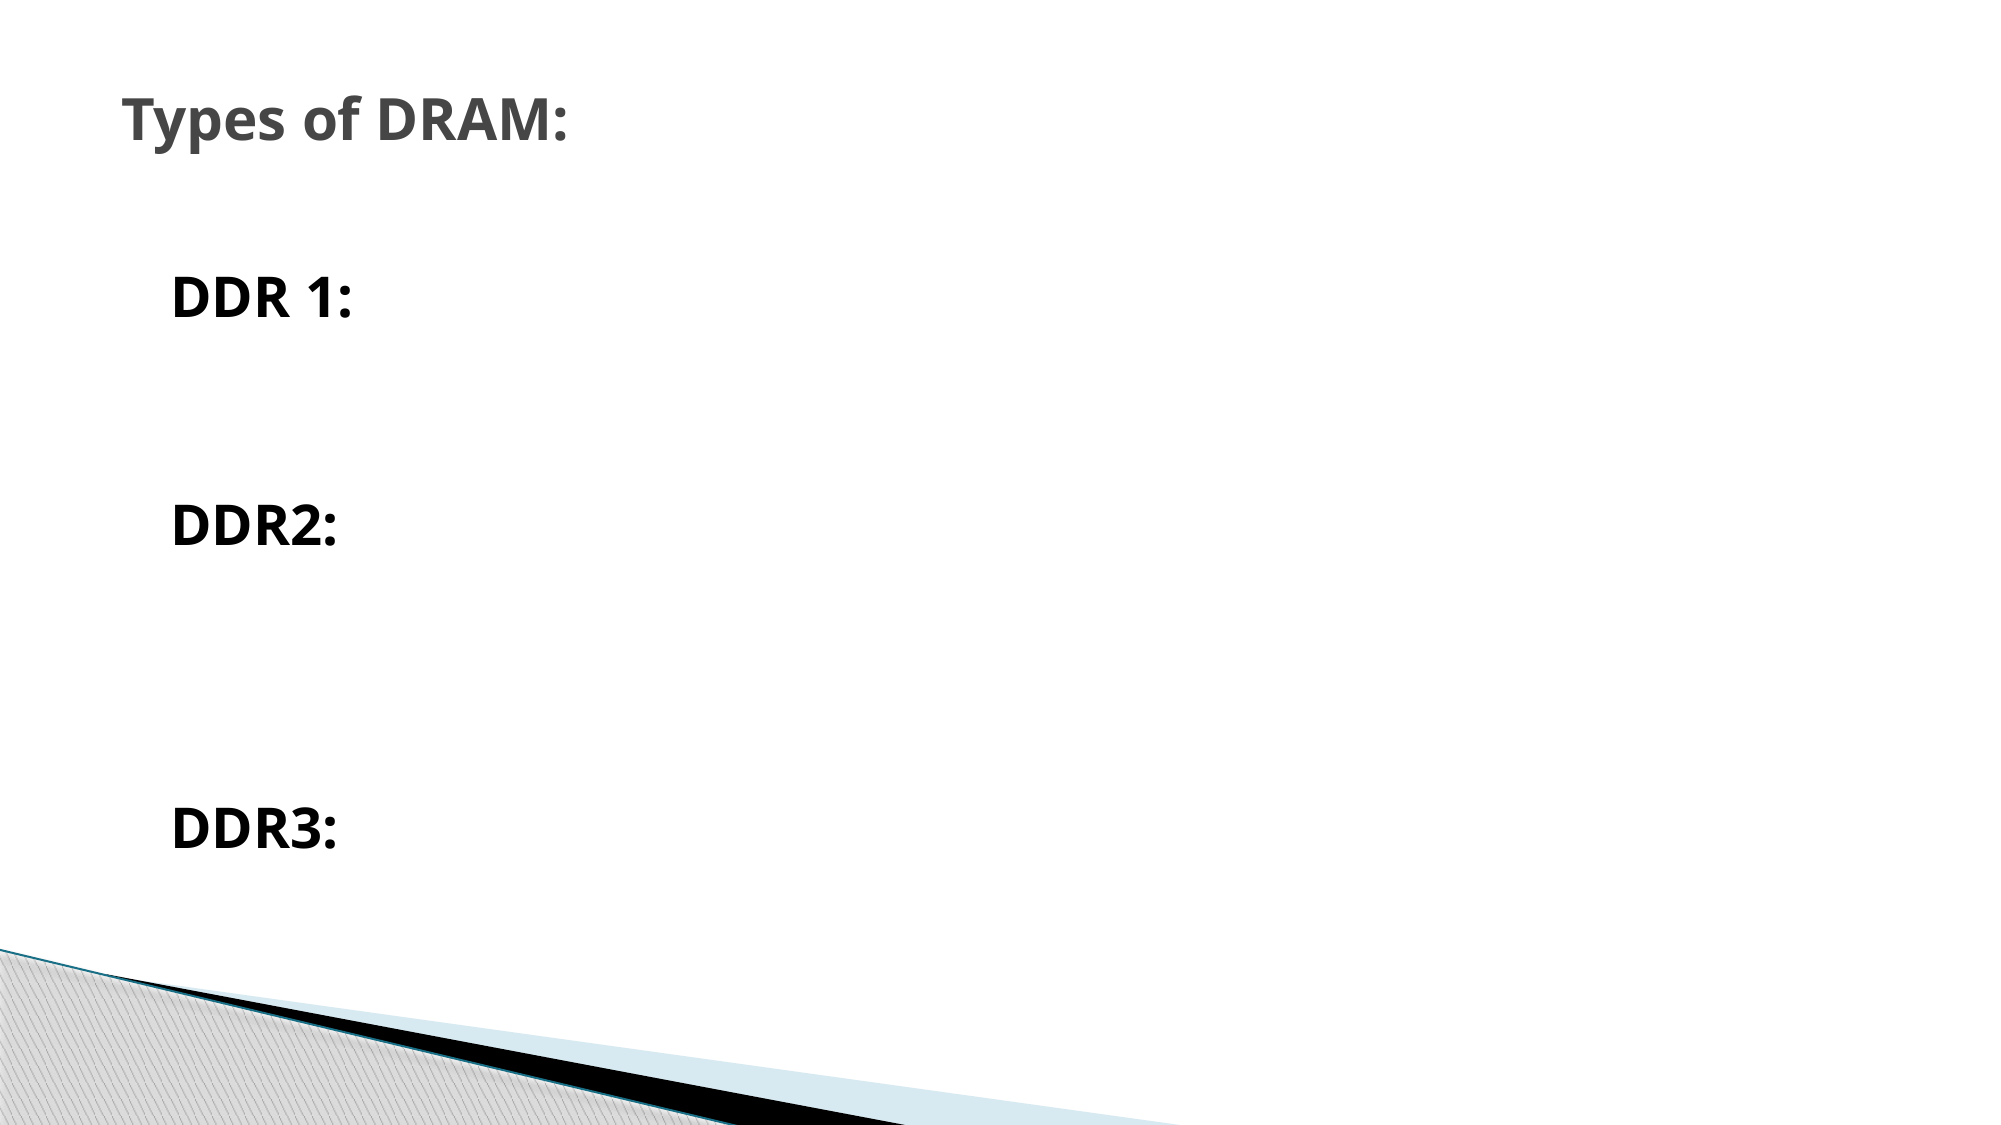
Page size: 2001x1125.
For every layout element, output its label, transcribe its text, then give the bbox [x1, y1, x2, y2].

title Types of DRAM: [106, 74, 1649, 182]
list DDR 1: DDR2: DDR3: [155, 253, 1623, 943]
